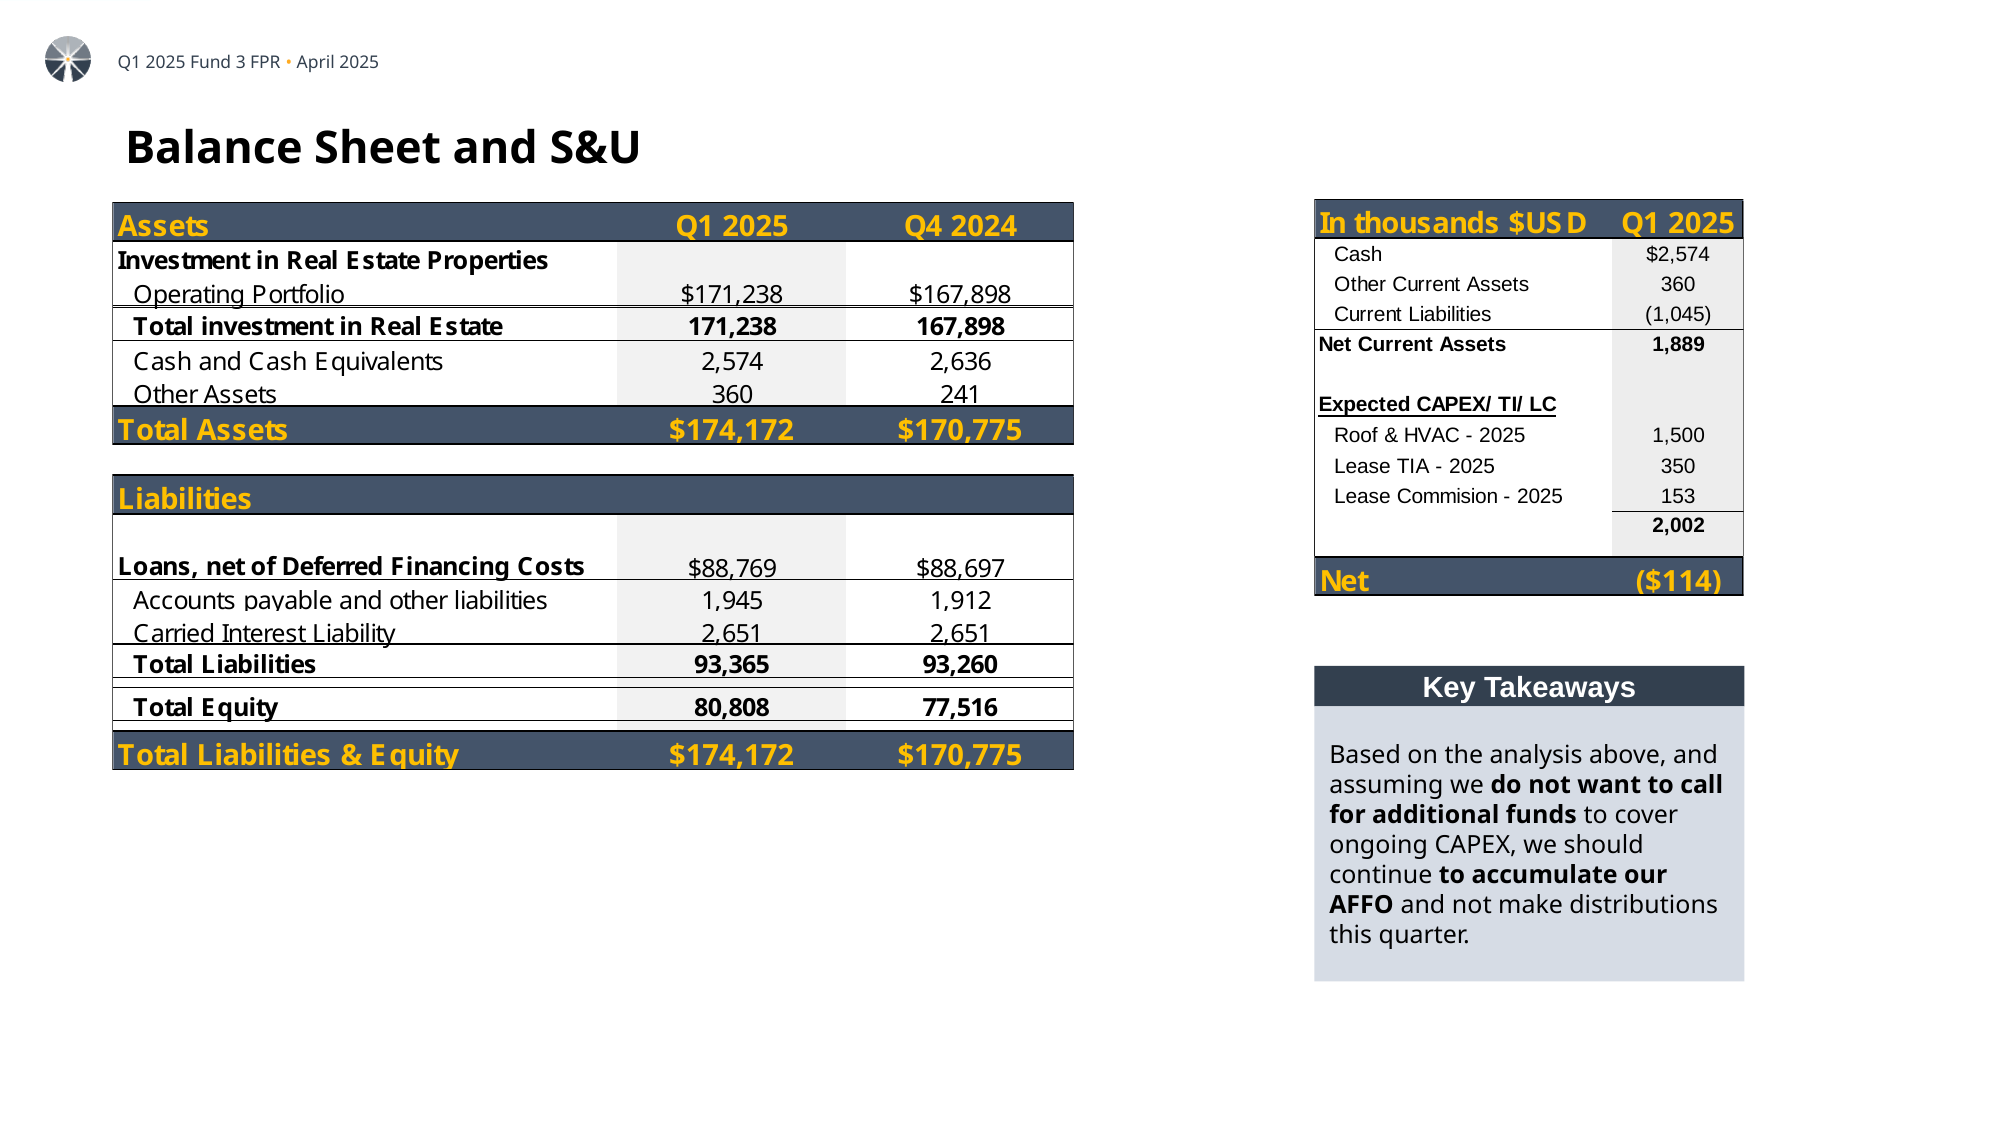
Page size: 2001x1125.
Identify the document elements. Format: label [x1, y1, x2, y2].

picture [1314, 199, 1745, 597]
text_box [1312, 664, 1747, 983]
picture [112, 201, 1076, 772]
picture [45, 36, 91, 82]
text_box [125, 89, 1778, 202]
